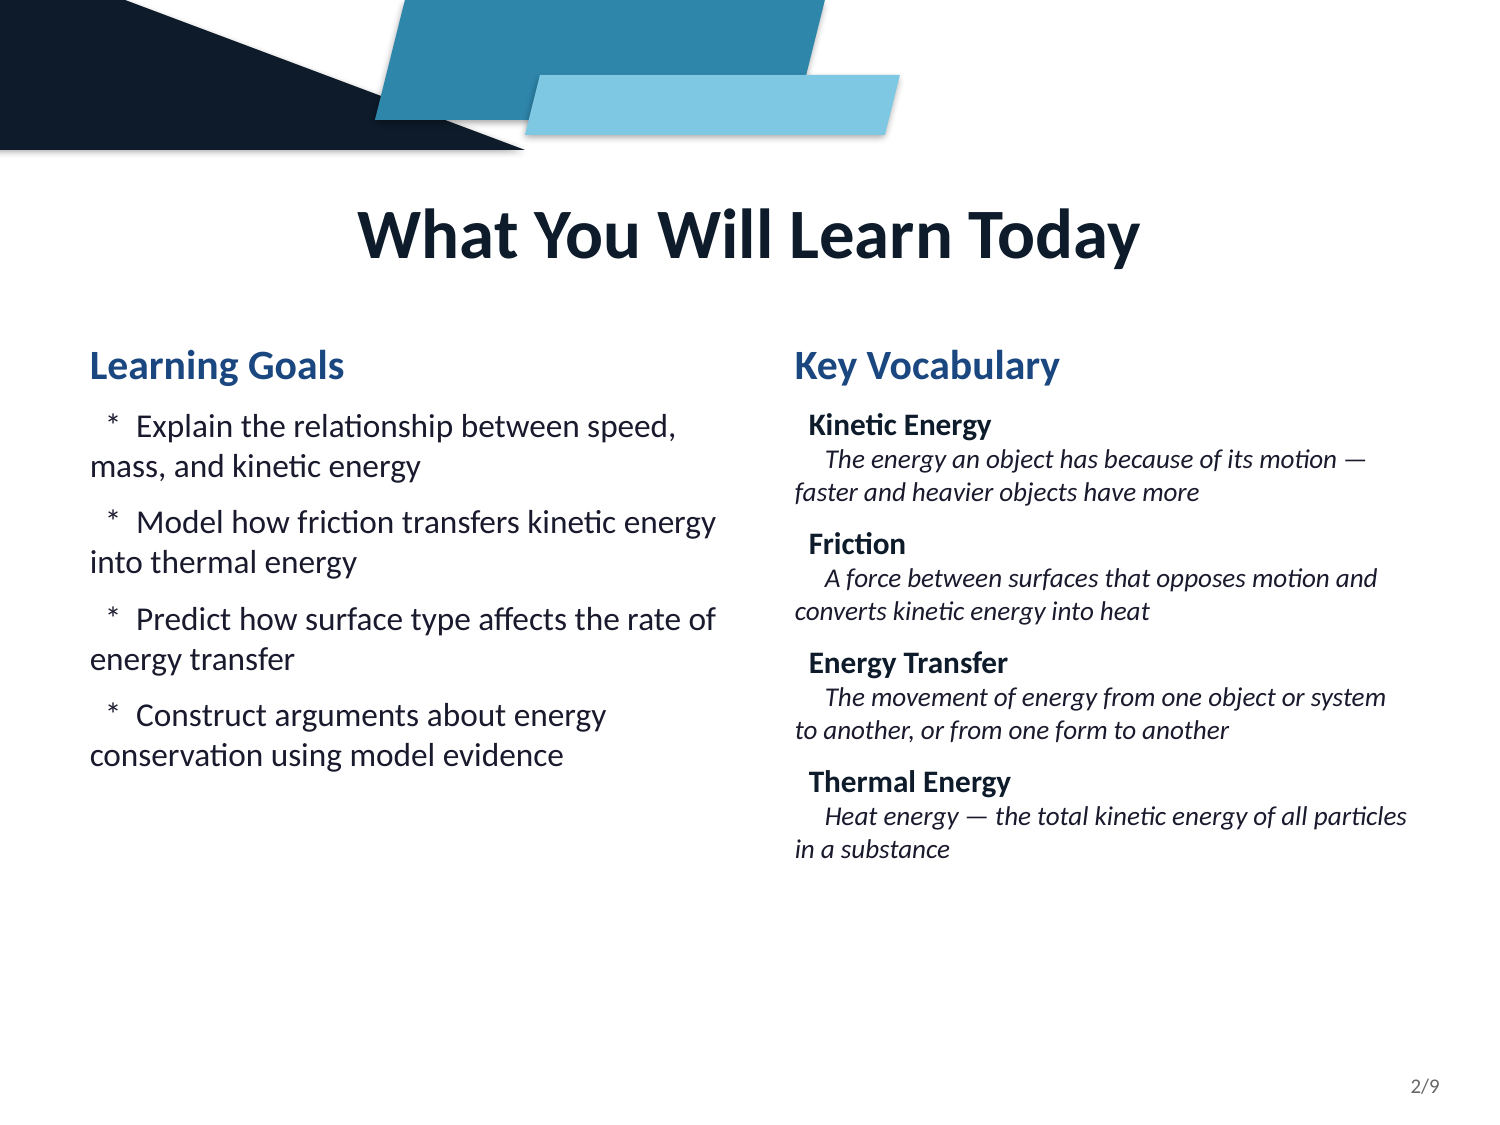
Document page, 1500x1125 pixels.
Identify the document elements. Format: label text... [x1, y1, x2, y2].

text_box [0, 0, 526, 151]
text_box Learning Goals * Explain the relationship between speed, mass, and kinetic energy * Model how friction transfers kinetic energy into thermal energy * Predict how surface type affects the rate of energy transfer * Construct arguments about energy conservation using model evidence [74, 329, 750, 781]
text_box 2/9 [1395, 1065, 1455, 1105]
text_box [374, 0, 826, 121]
text_box [524, 74, 901, 136]
text_box What You Will Learn Today [342, 179, 1157, 280]
text_box Key Vocabulary Kinetic Energy The energy an object has because of its motion — faster and heavier objects have more Friction A force between surfaces that opposes motion and converts kinetic energy into heat Energy Transfer The movement of energy from one object or system to another, or from one form to another Thermal Energy Heat energy — the total kinetic energy of all particles in a substance [779, 329, 1425, 871]
